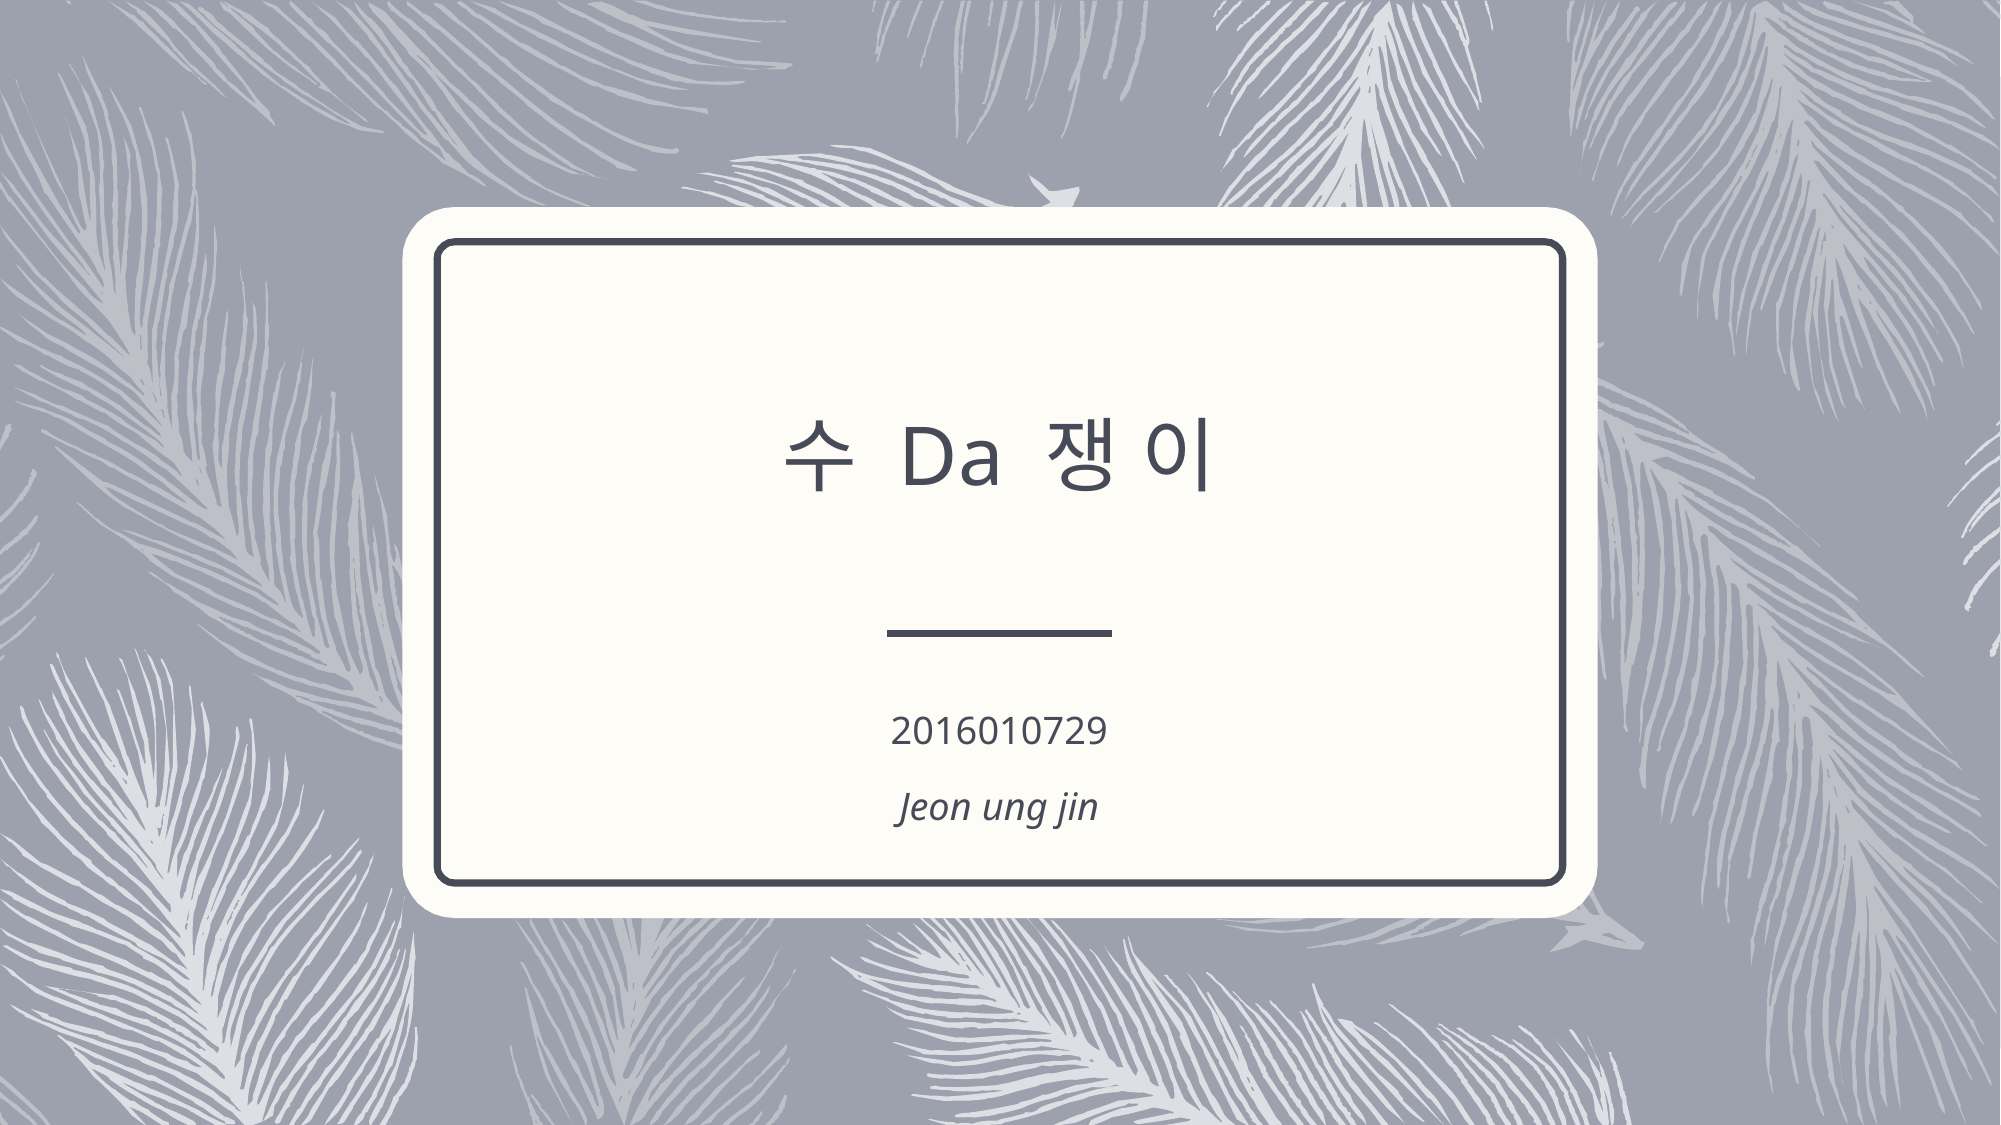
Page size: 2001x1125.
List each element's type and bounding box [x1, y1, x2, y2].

text_box [0, 0, 2000, 1125]
text_box [402, 206, 1598, 919]
